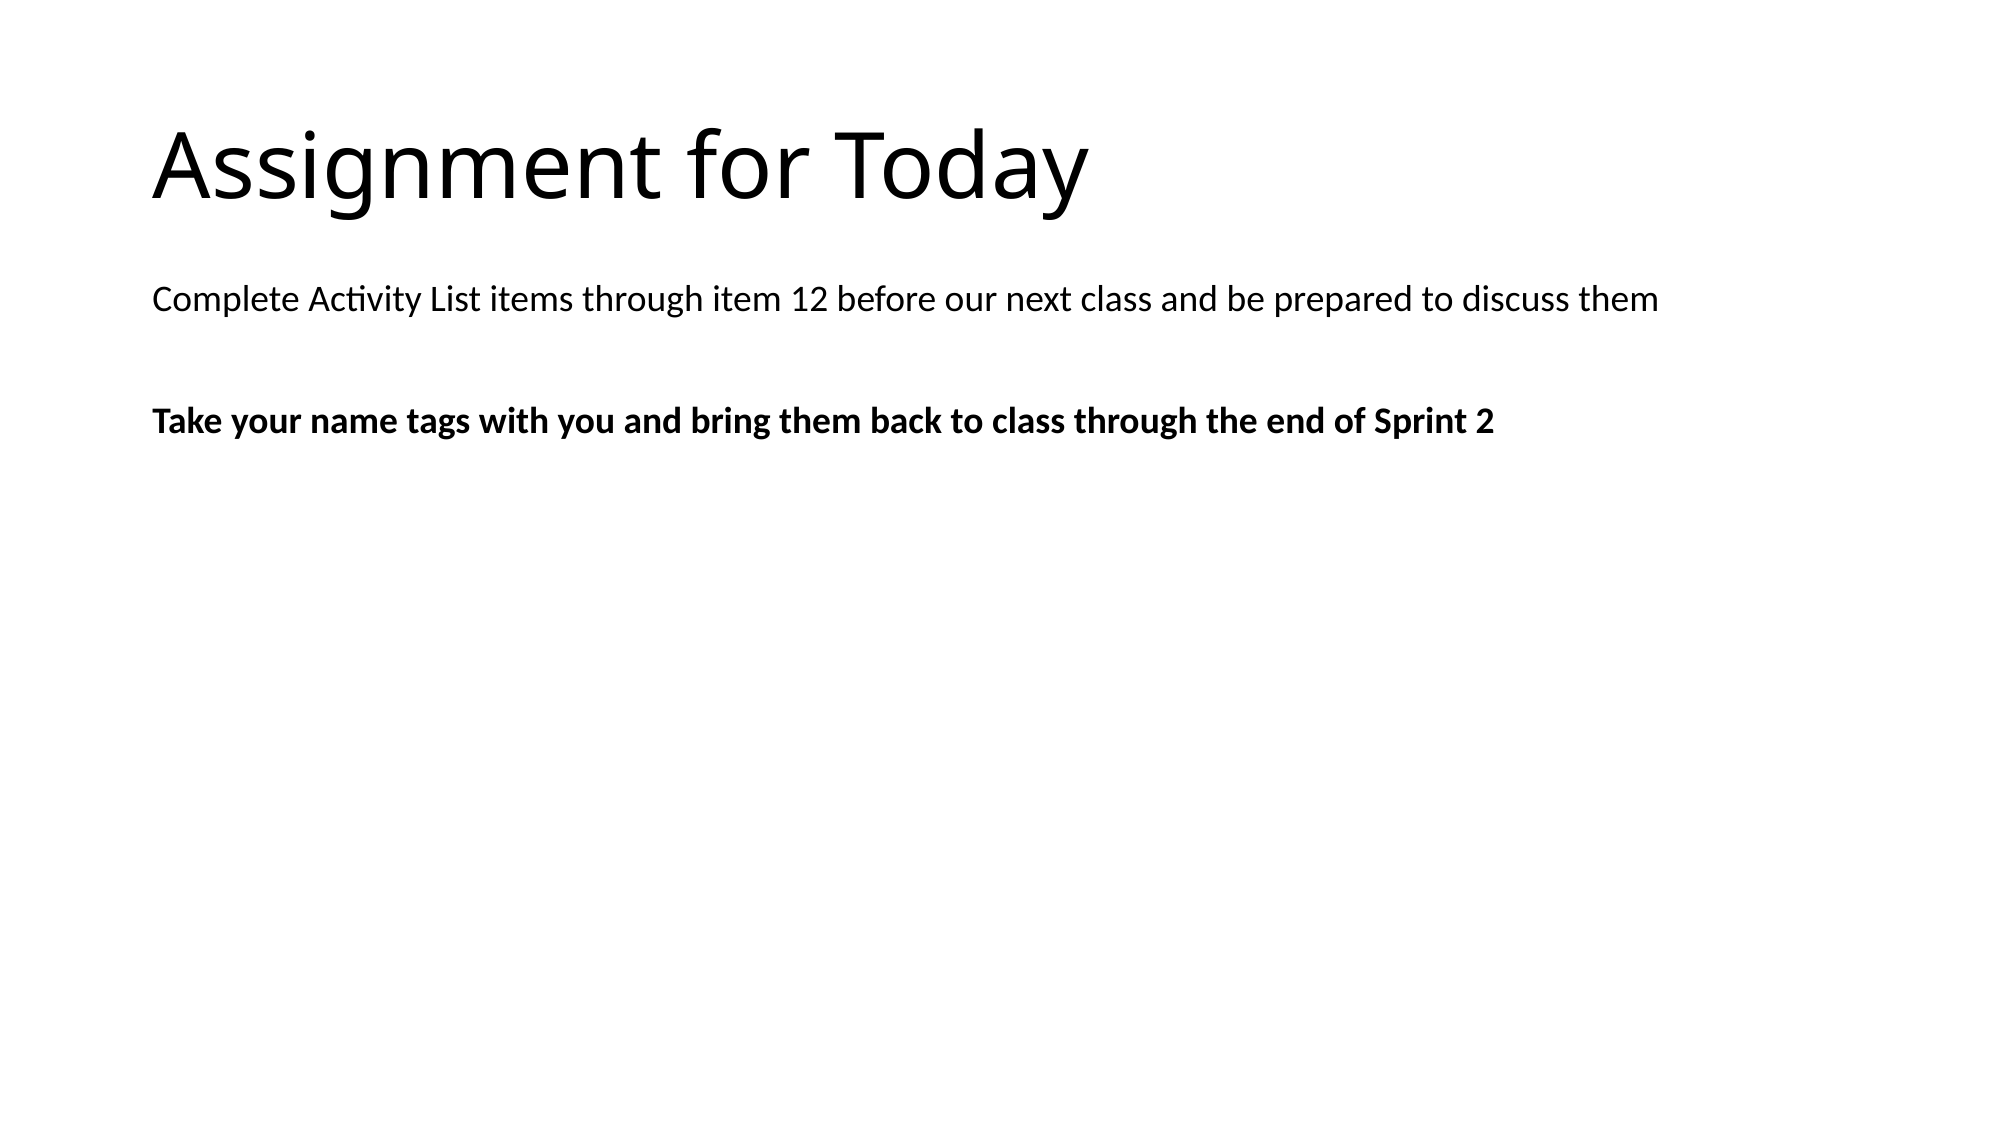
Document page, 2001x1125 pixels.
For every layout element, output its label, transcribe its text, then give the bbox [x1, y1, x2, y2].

title Assignment for Today [137, 59, 1863, 271]
list Complete Activity List items through item 12 before our next class and be prepared to discuss them Take your name tags with you and bring them back to class through the end of Sprint 2 [137, 271, 1863, 1014]
